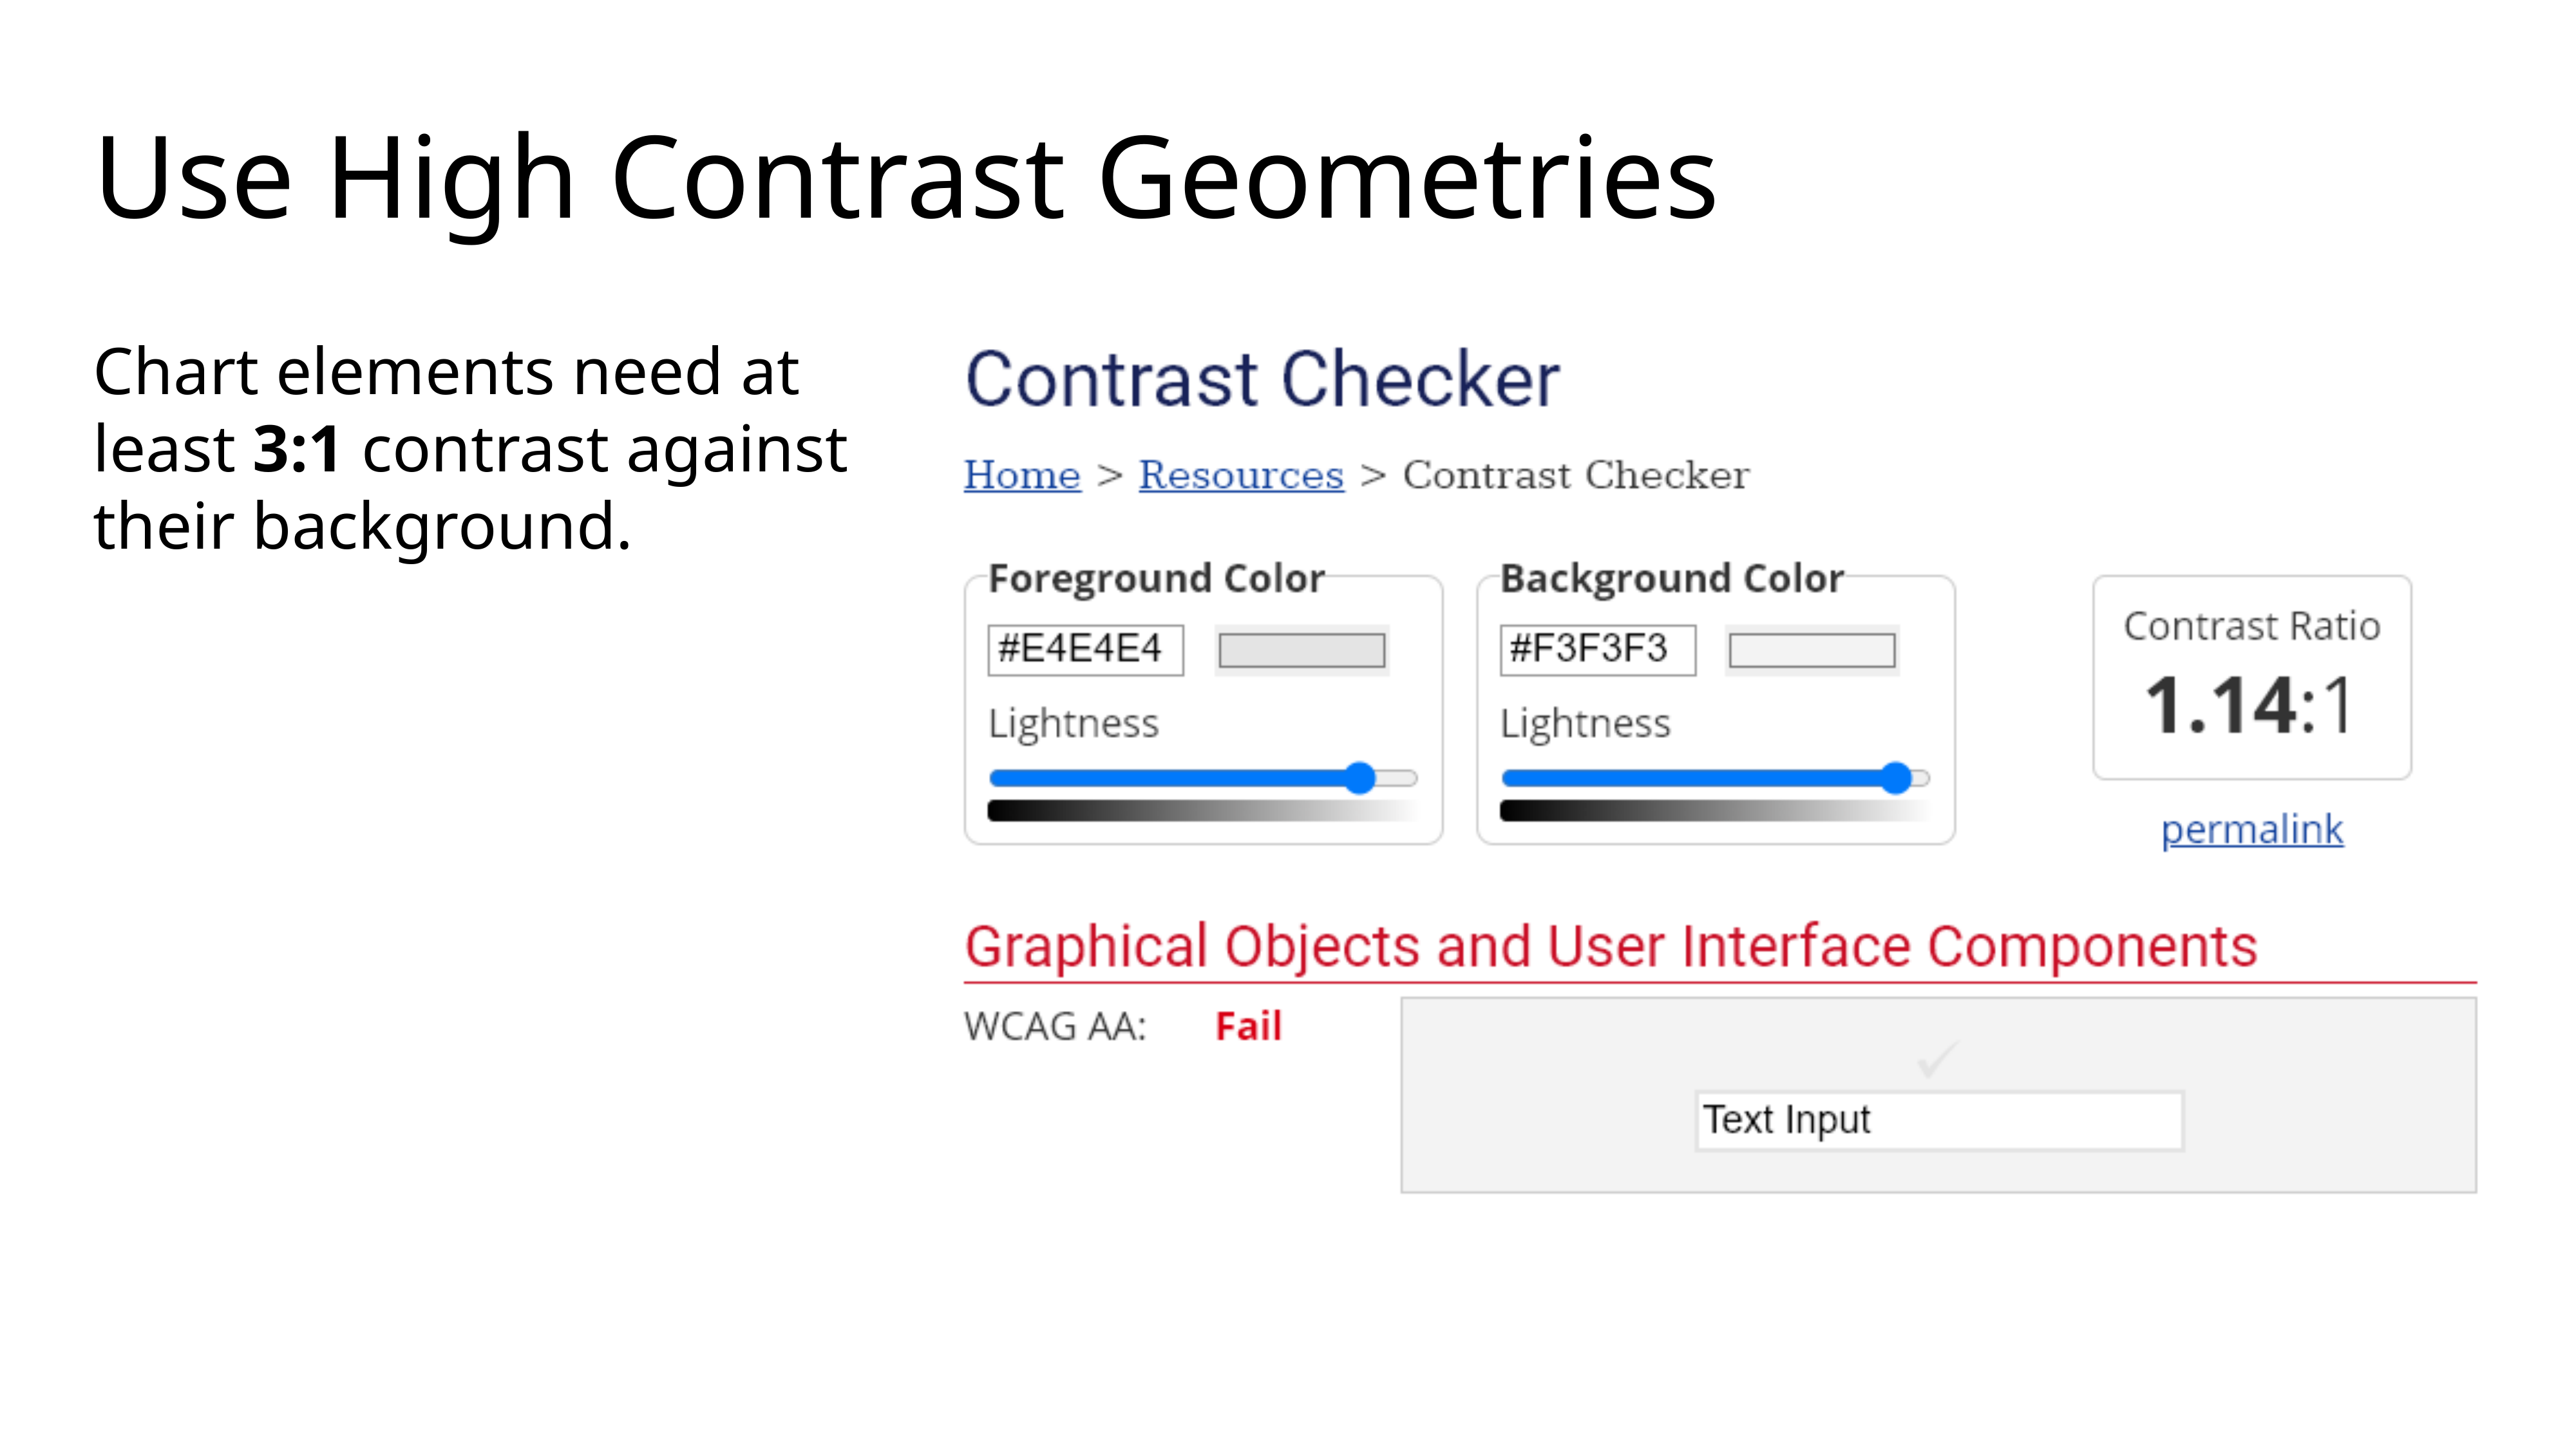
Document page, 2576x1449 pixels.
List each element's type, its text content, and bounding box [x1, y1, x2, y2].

picture [940, 317, 2508, 1233]
title Use High Contrast Geometries [88, 125, 2488, 287]
list Chart elements need at least 3:1 contrast against their background. [88, 325, 881, 1287]
